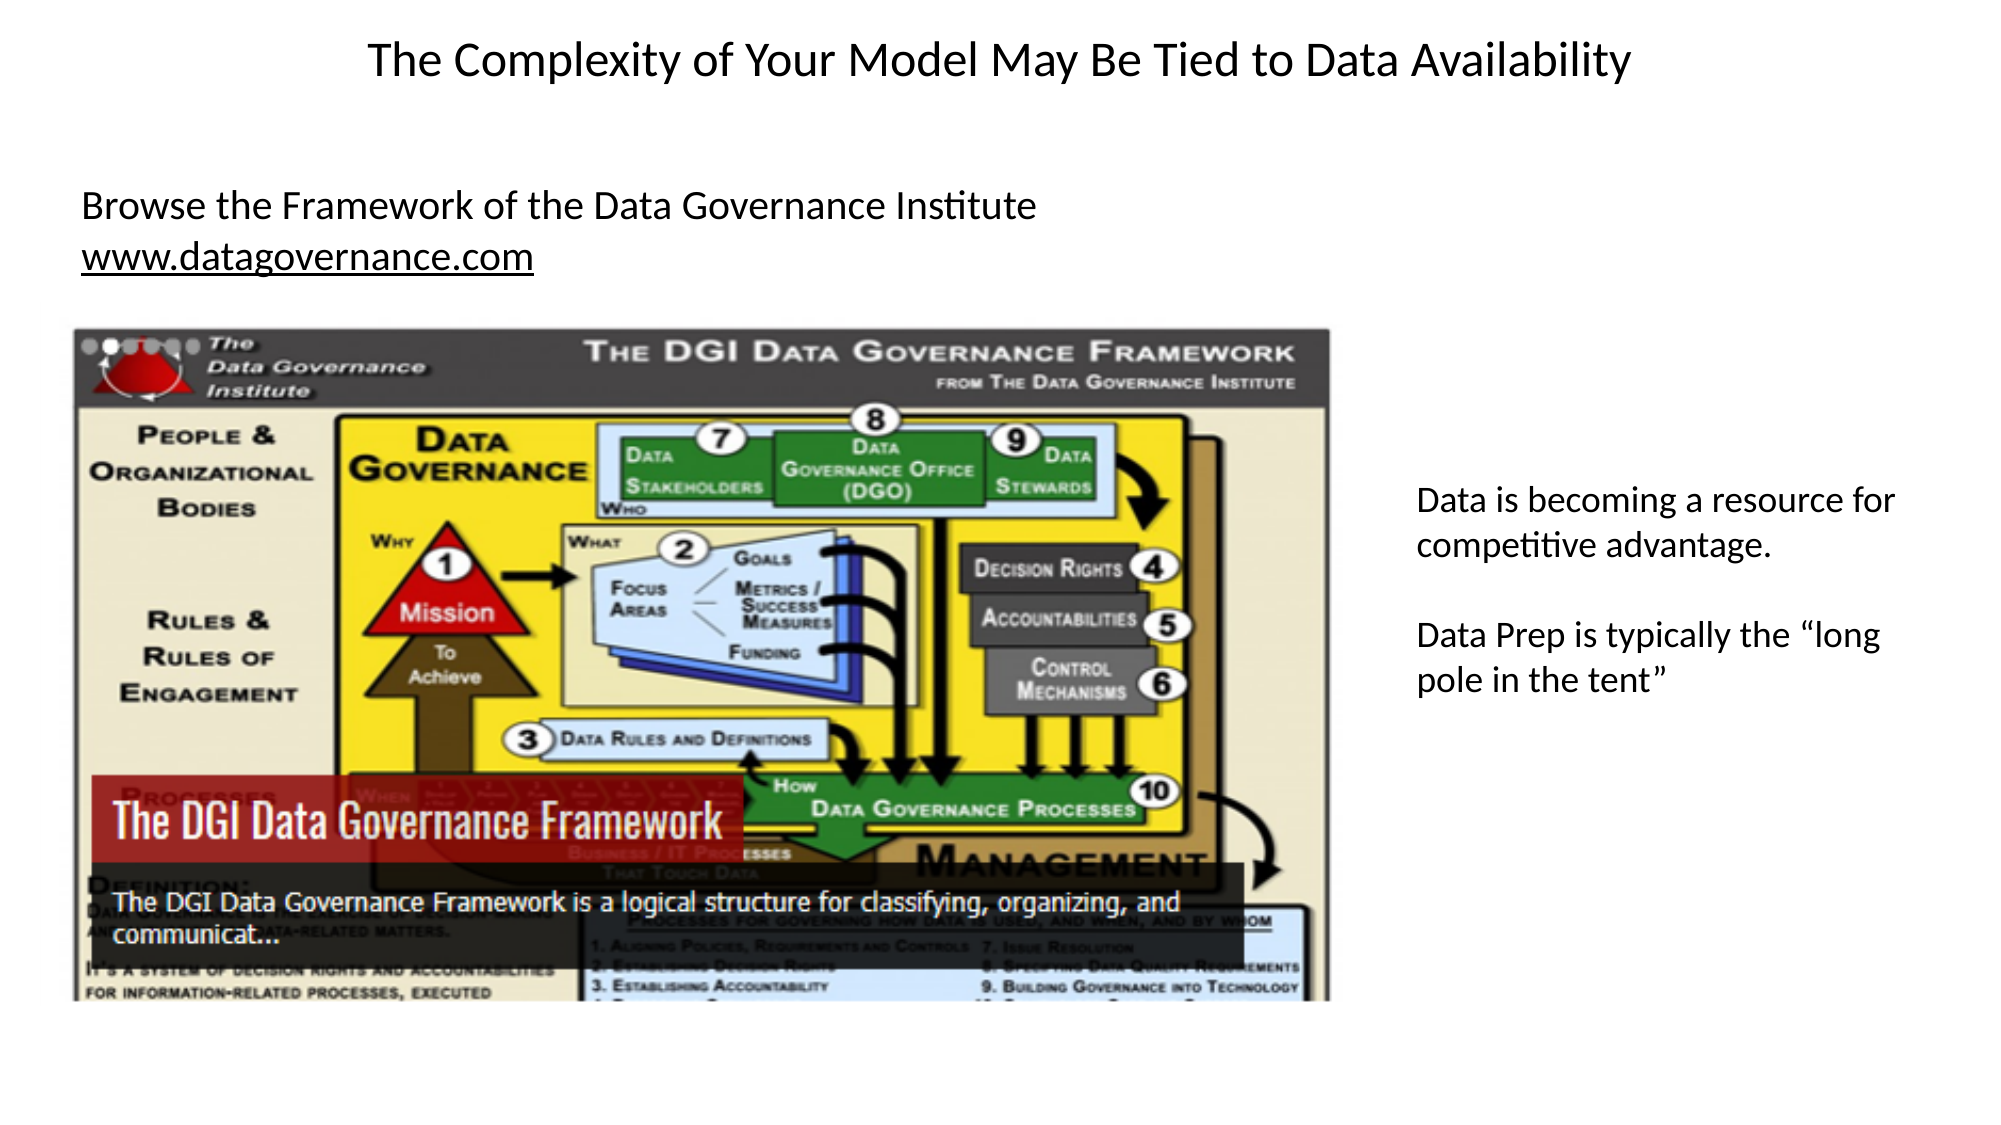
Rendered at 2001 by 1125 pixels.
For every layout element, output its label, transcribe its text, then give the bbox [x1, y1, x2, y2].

text_box Browse the Framework of the Data Governance Institute www.datagovernance.com [66, 170, 1814, 286]
picture [39, 302, 1347, 1006]
text_box Data is becoming a resource for competitive advantage. Data Prep is typically the “long pole in the tent” [1401, 467, 1929, 708]
text_box The Complexity of Your Model May Be Tied to Data Availability [221, 18, 1779, 94]
